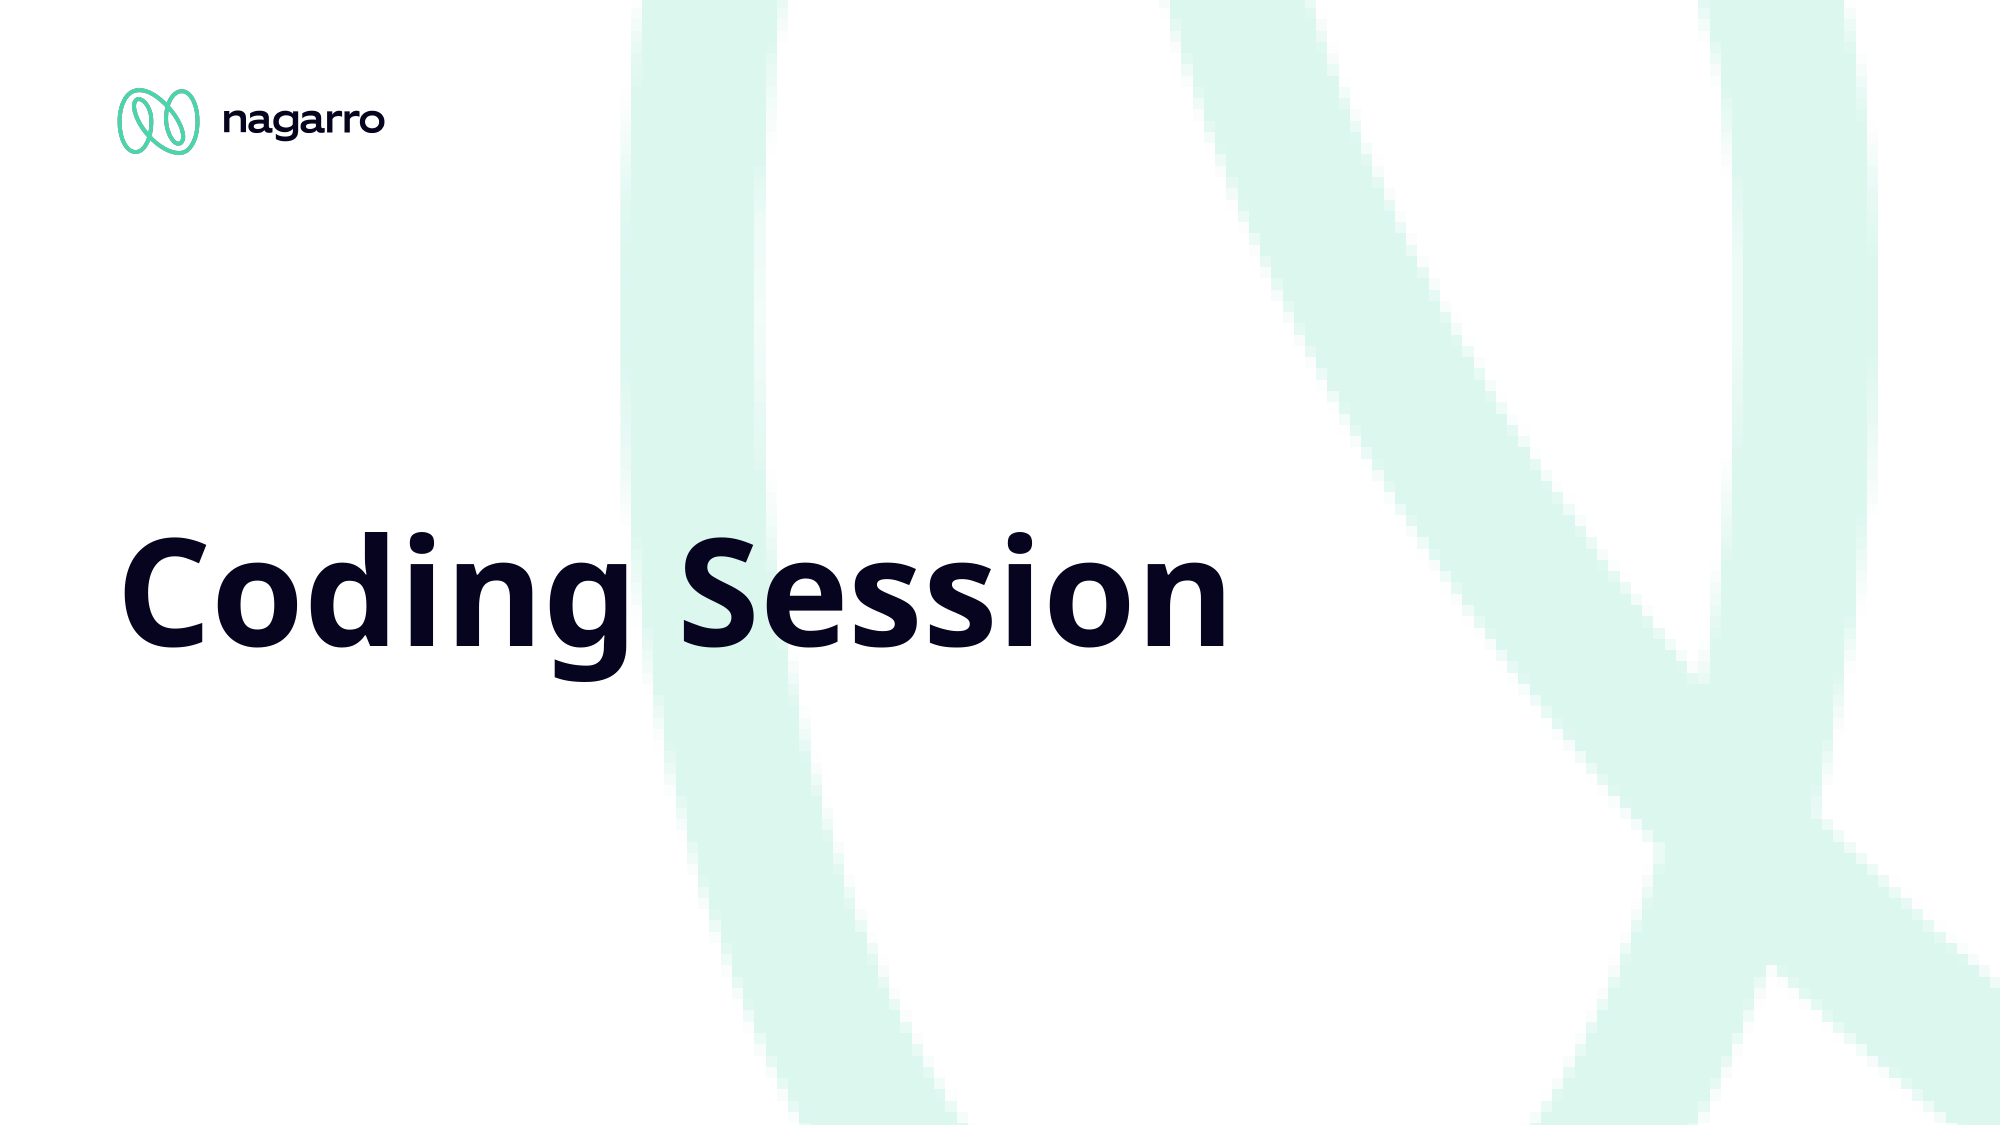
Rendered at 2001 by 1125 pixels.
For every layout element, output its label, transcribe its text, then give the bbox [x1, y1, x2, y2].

picture [88, 0, 414, 244]
title Coding Session [104, 487, 1707, 685]
